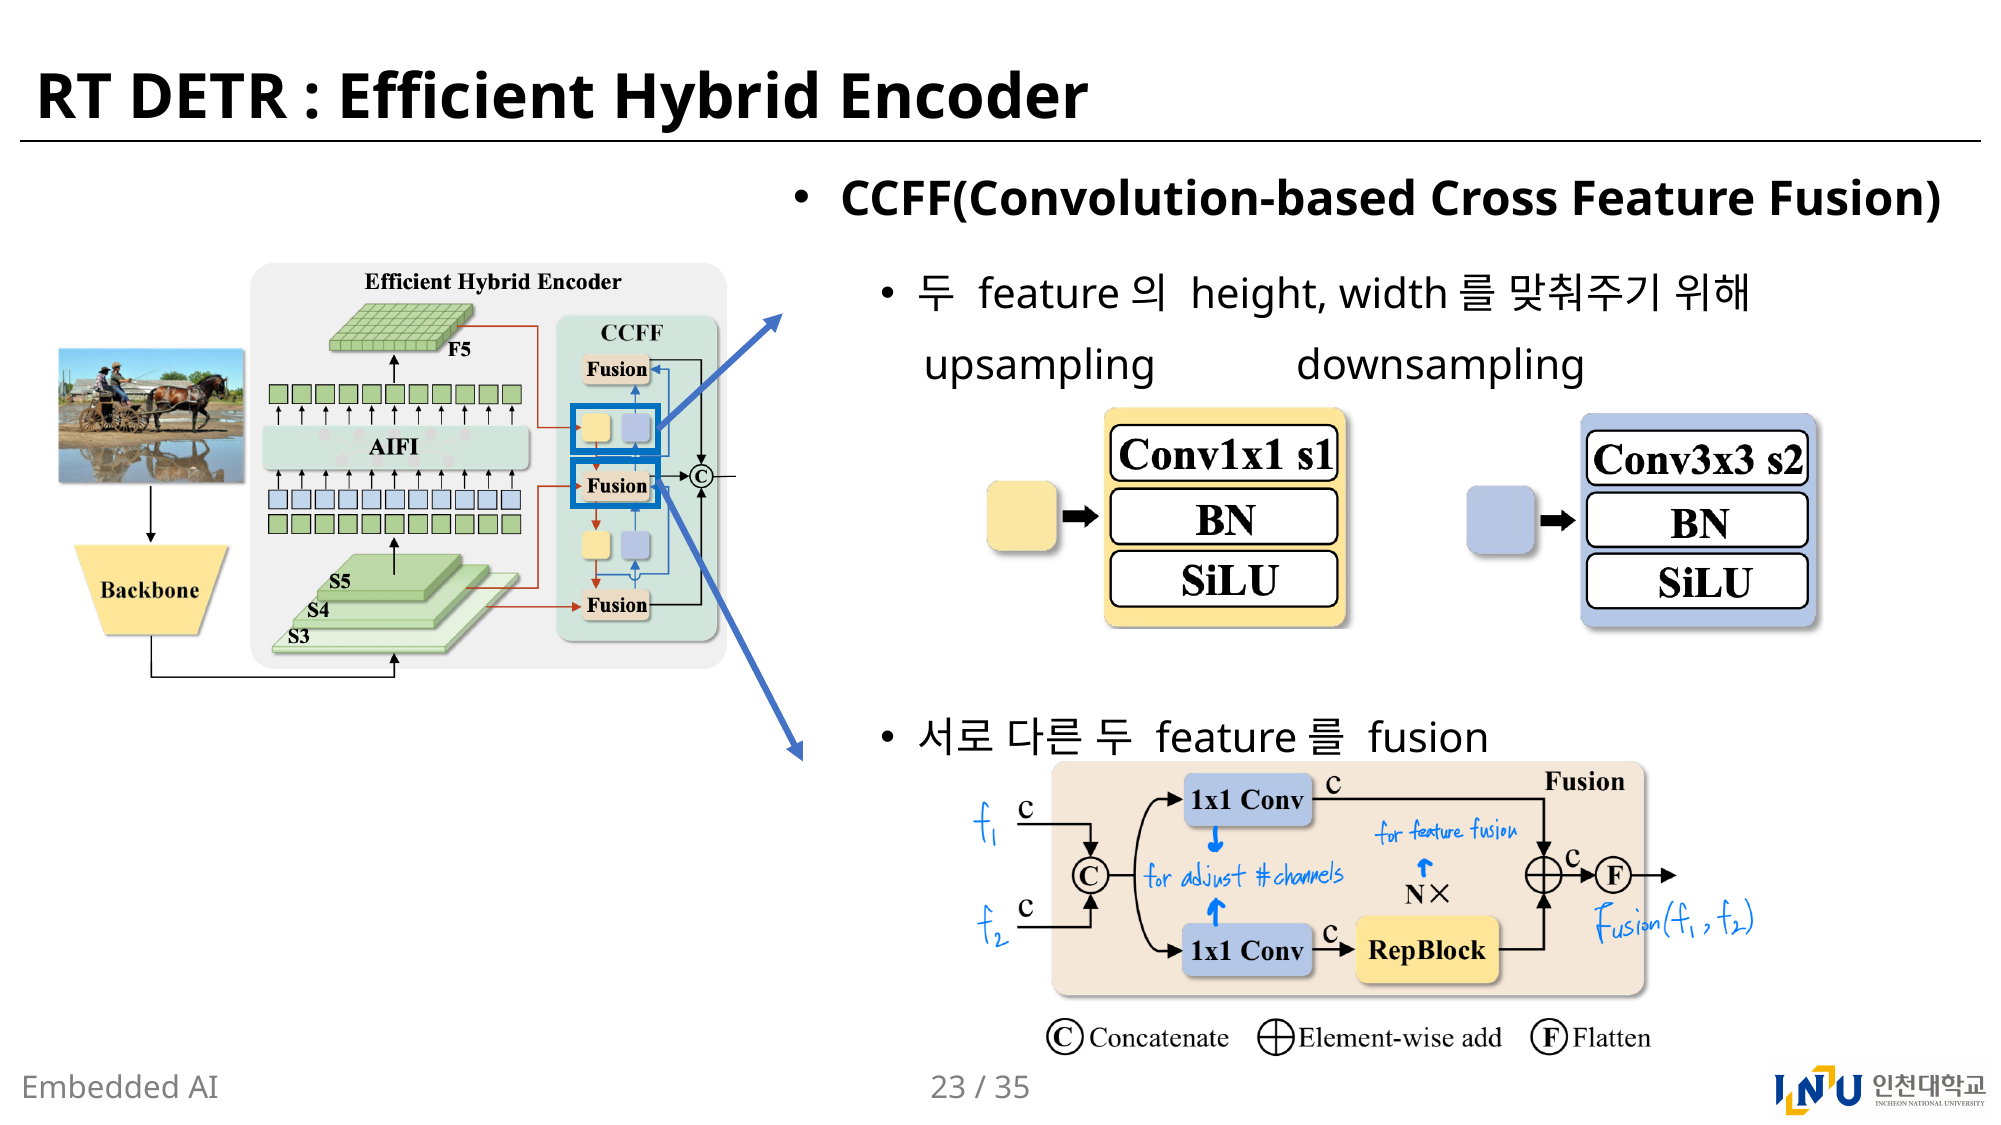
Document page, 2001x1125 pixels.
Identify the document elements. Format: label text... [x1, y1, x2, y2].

picture [960, 761, 1759, 1063]
title RT DETR : Efficient Hybrid Encoder [20, 9, 1981, 140]
picture [1459, 406, 1824, 640]
text_box 두 feature의 height, width를 맞춰주기 위해 upsampling downsampling 서로 다른 두 feature를 fusion [790, 259, 1997, 1125]
text_box CCFF(Convolution-based Cross Feature Fusion) [778, 159, 1958, 232]
picture [48, 259, 736, 686]
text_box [657, 313, 783, 430]
picture [972, 402, 1360, 629]
list [20, 140, 1981, 1038]
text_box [657, 479, 803, 762]
